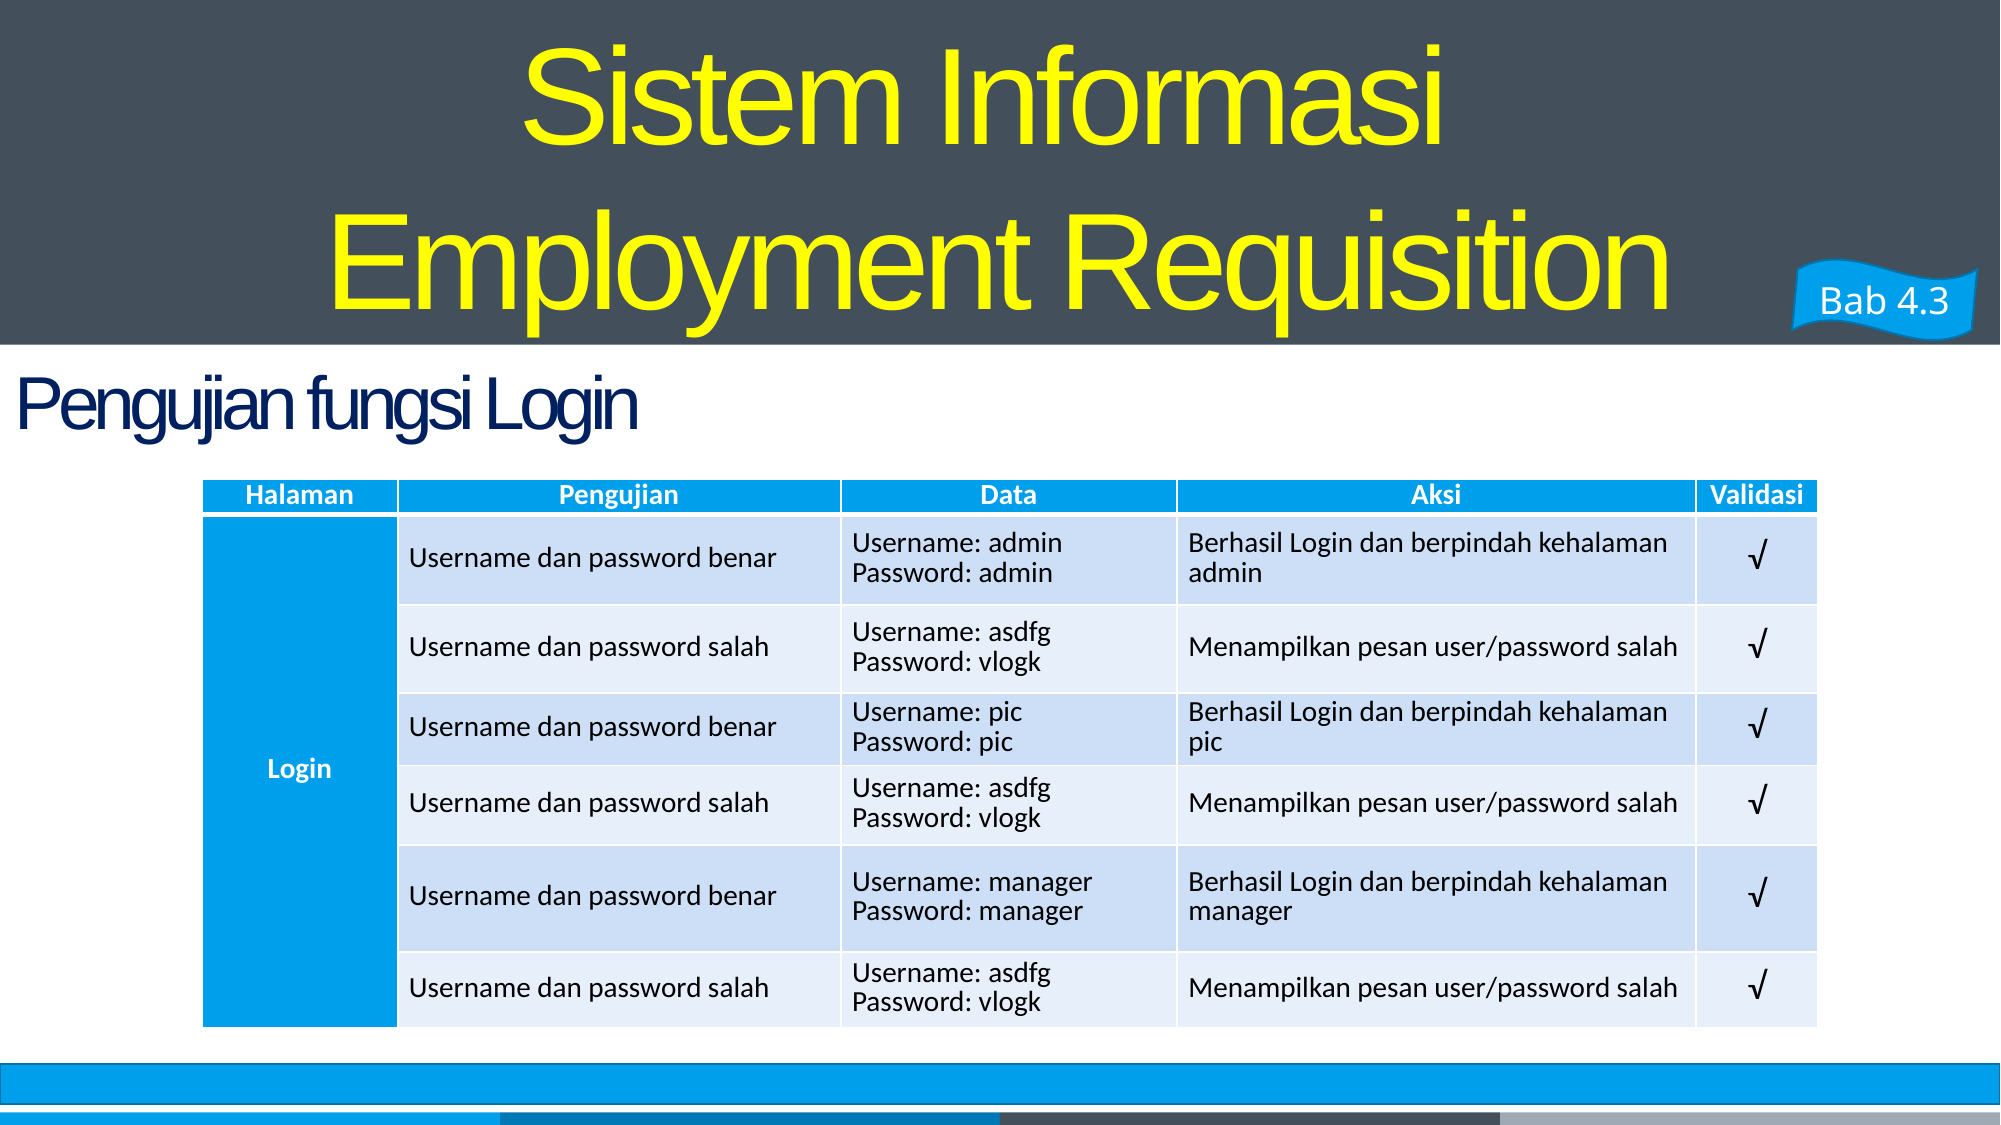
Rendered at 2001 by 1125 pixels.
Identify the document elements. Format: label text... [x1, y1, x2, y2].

table_cell Menampilkan pesan user/password salah [1178, 606, 1695, 692]
table_cell √ [1697, 694, 1817, 765]
table_cell Username dan password benar [399, 517, 840, 604]
table_header Pengujian [399, 480, 840, 512]
table_cell Username: pic Password: pic [842, 694, 1176, 765]
table_cell Username dan password benar [399, 846, 840, 951]
table_cell Berhasil Login dan berpindah kehalaman manager [1178, 846, 1695, 951]
table_cell Username dan password salah [399, 606, 840, 692]
table_cell Username dan password salah [399, 766, 840, 844]
table_cell Username: asdfg Password: vlogk [842, 606, 1176, 692]
table_cell √ [1697, 766, 1817, 844]
table_cell √ [1697, 606, 1817, 692]
table_cell √ [1697, 846, 1817, 951]
table_cell √ [1697, 517, 1817, 604]
table_cell Username dan password salah [399, 953, 840, 1027]
table_cell Username: manager Password: manager [842, 846, 1176, 951]
text_box Sistem Informasi Employment Requisition [0, 0, 2000, 345]
table_header Halaman [203, 480, 397, 512]
text_box Bab 4.3 [1790, 258, 1979, 342]
table_cell Username: asdfg Password: vlogk [842, 953, 1176, 1027]
table_cell Berhasil Login dan berpindah kehalaman admin [1178, 517, 1695, 604]
table_header Validasi [1697, 480, 1817, 512]
table_cell Berhasil Login dan berpindah kehalaman pic [1178, 694, 1695, 765]
text_box Pengujian fungsi Login [0, 347, 658, 453]
table_cell Menampilkan pesan user/password salah [1178, 766, 1695, 844]
table_cell Login [203, 517, 397, 1027]
table_cell Username: admin Password: admin [842, 517, 1176, 604]
text_box [0, 1063, 2000, 1105]
table_cell Username dan password benar [399, 694, 840, 765]
table_header Aksi [1178, 480, 1695, 512]
table_header Data [842, 480, 1176, 512]
table_cell √ [1697, 953, 1817, 1027]
table_cell Menampilkan pesan user/password salah [1178, 953, 1695, 1027]
table_cell Username: asdfg Password: vlogk [842, 766, 1176, 844]
